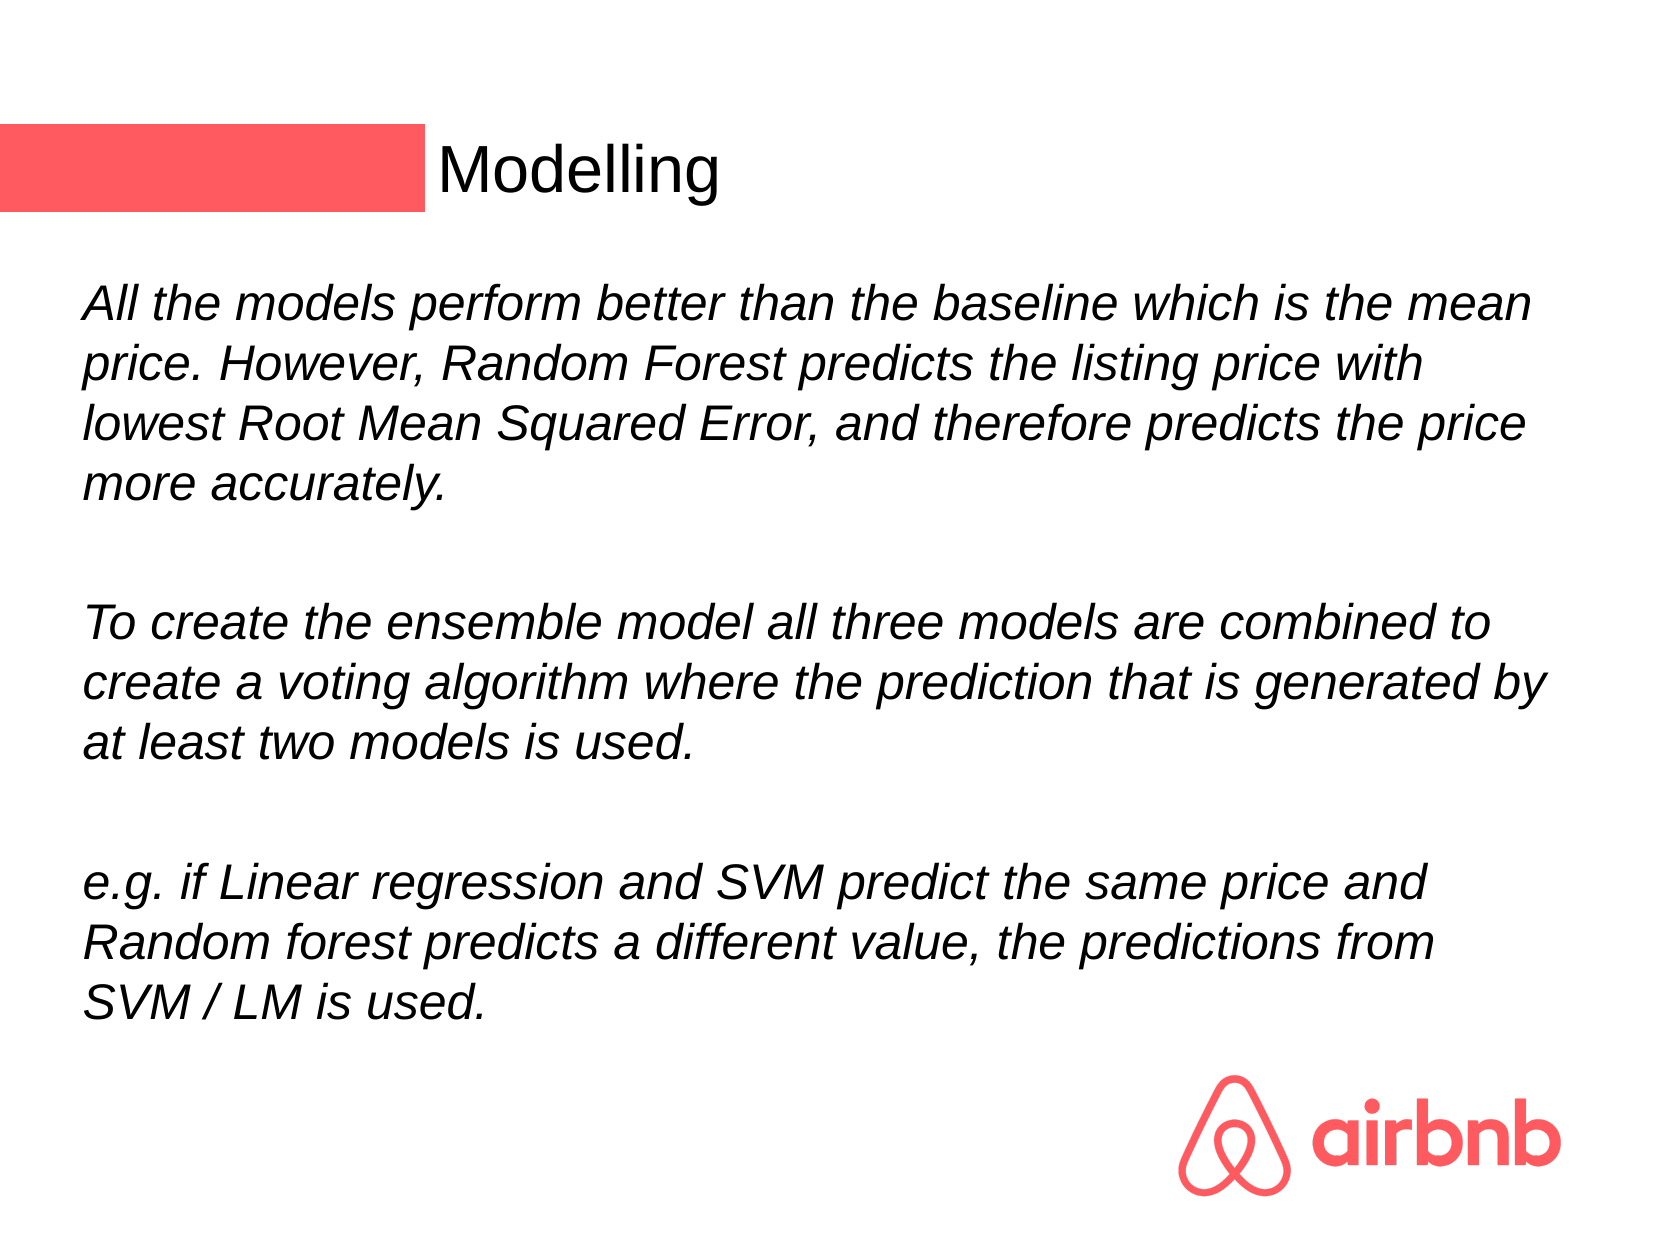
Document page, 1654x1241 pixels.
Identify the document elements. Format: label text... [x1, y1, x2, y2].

text_box All the models perform better than the baseline which is the mean price. However, Random Forest predicts the listing price with lowest Root Mean Squared Error, and therefore predicts the price more accurately. To create the ensemble model all three models are combined to create a voting algorithm where the prediction that is generated by at least two models is used. e.g. if Linear regression and SVM predict the same price and Random forest predicts a different value, the predictions from SVM / LM is used. [82, 290, 1571, 1010]
text_box [0, 123, 426, 213]
text_box Modelling [437, 90, 1441, 241]
picture [1168, 1066, 1572, 1201]
